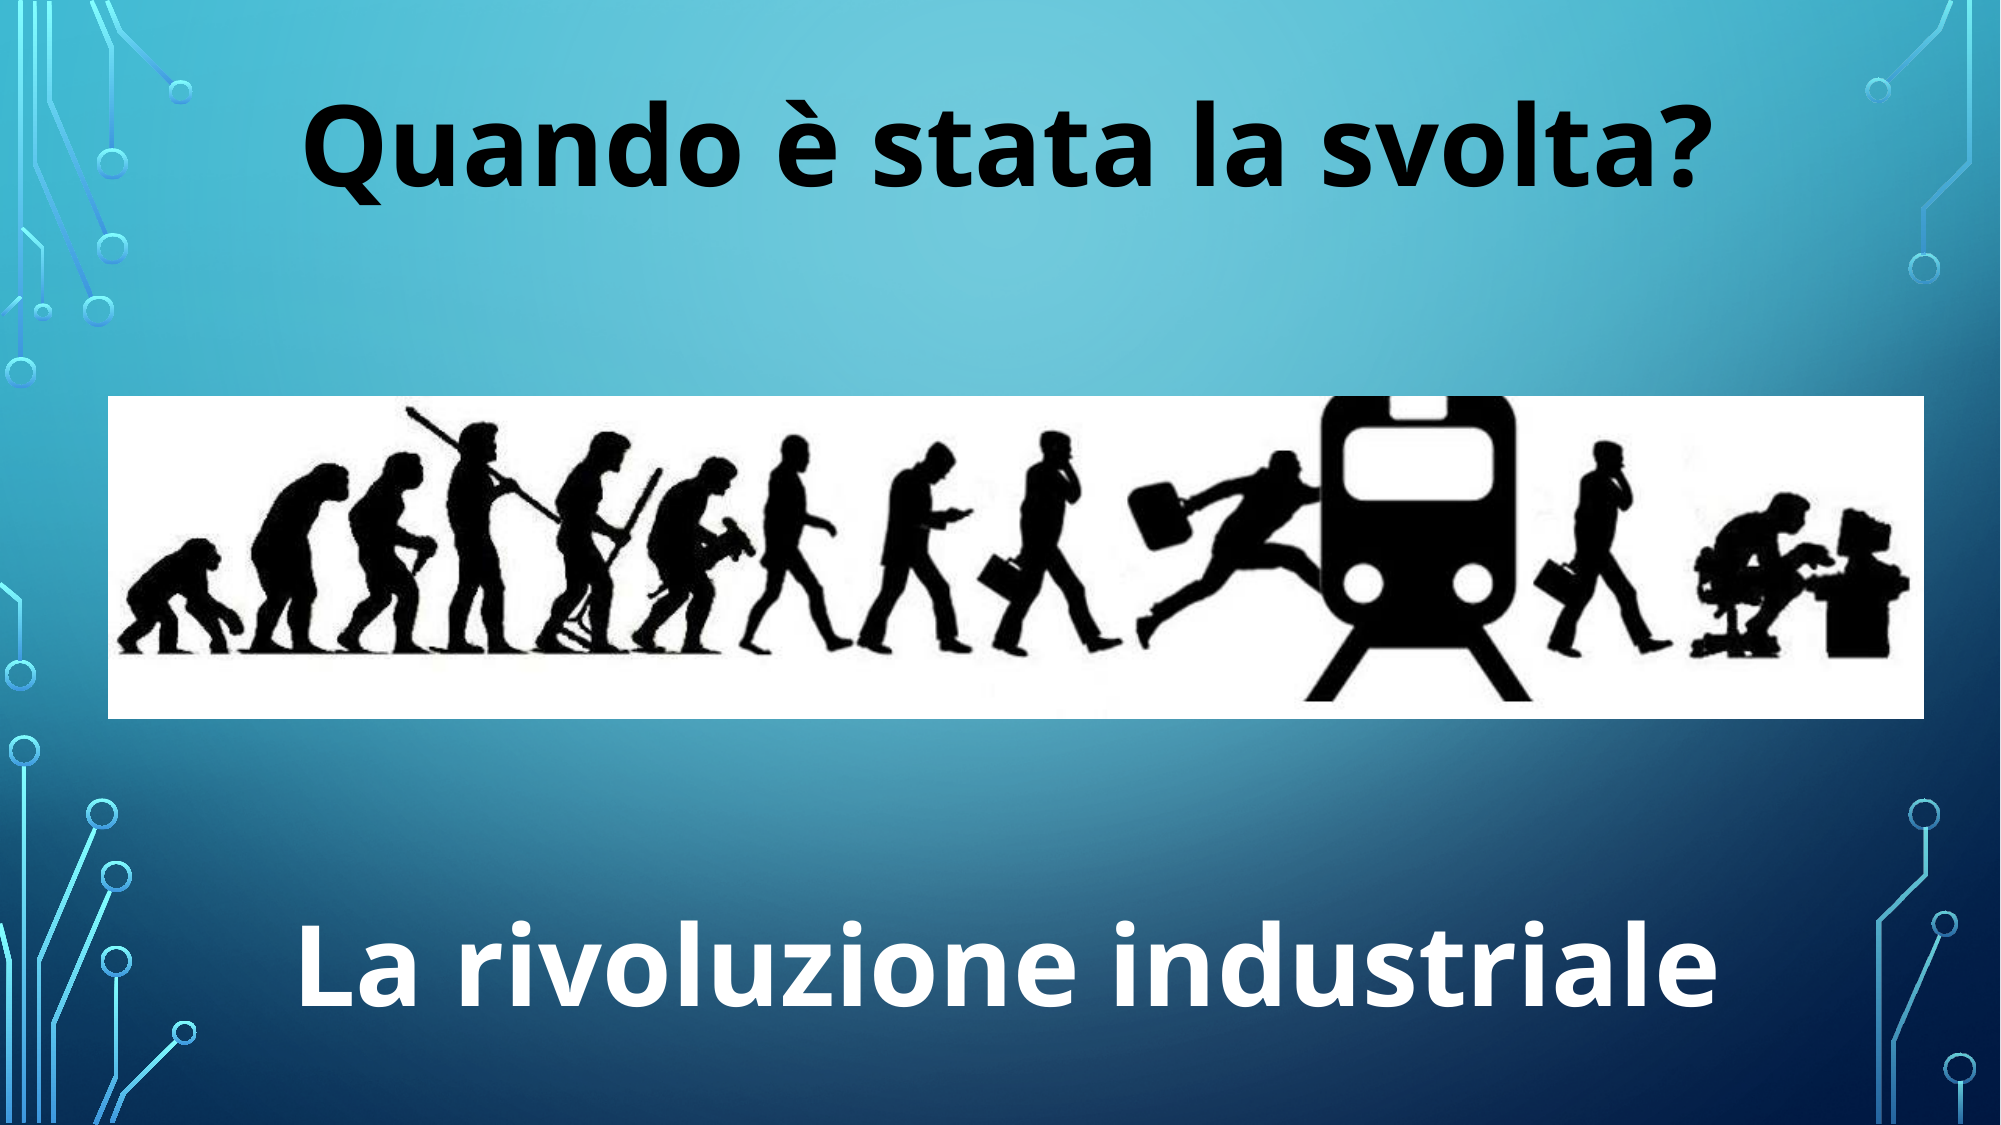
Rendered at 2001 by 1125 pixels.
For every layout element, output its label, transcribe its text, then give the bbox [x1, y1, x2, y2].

picture [108, 396, 1924, 720]
text_box Quando è stata la svolta? [92, 66, 1923, 217]
text_box La rivoluzione industriale [138, 886, 1876, 1037]
